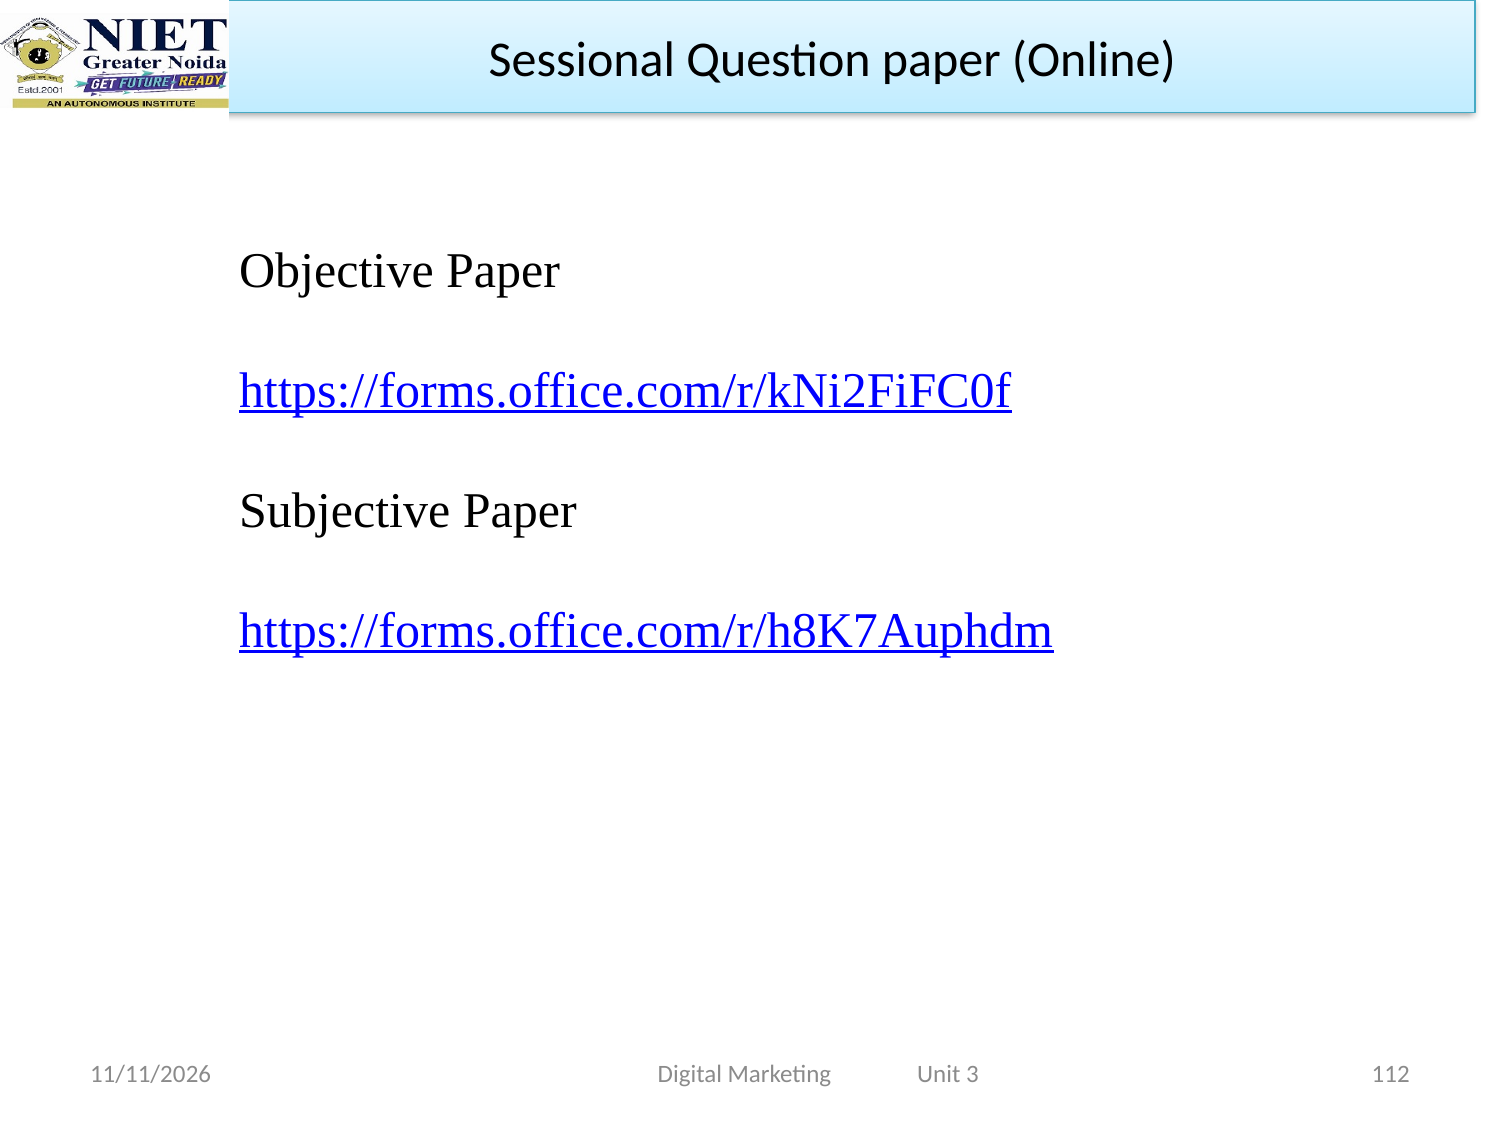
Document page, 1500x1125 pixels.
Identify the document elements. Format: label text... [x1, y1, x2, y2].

footer Digital Marketing Unit 3 [362, 1042, 1074, 1103]
slide_number 28-May-24 [75, 1042, 362, 1103]
text_box Objective Paper https://forms.office.com/r/kNi2FiFC0f Subjective Paper https://forms.office.com/r/h8K7Auphdm [224, 229, 1213, 715]
text_box Sessional Question paper (Online) [238, 0, 1476, 113]
picture [0, 0, 238, 135]
slide_number 112 [1074, 1042, 1425, 1103]
